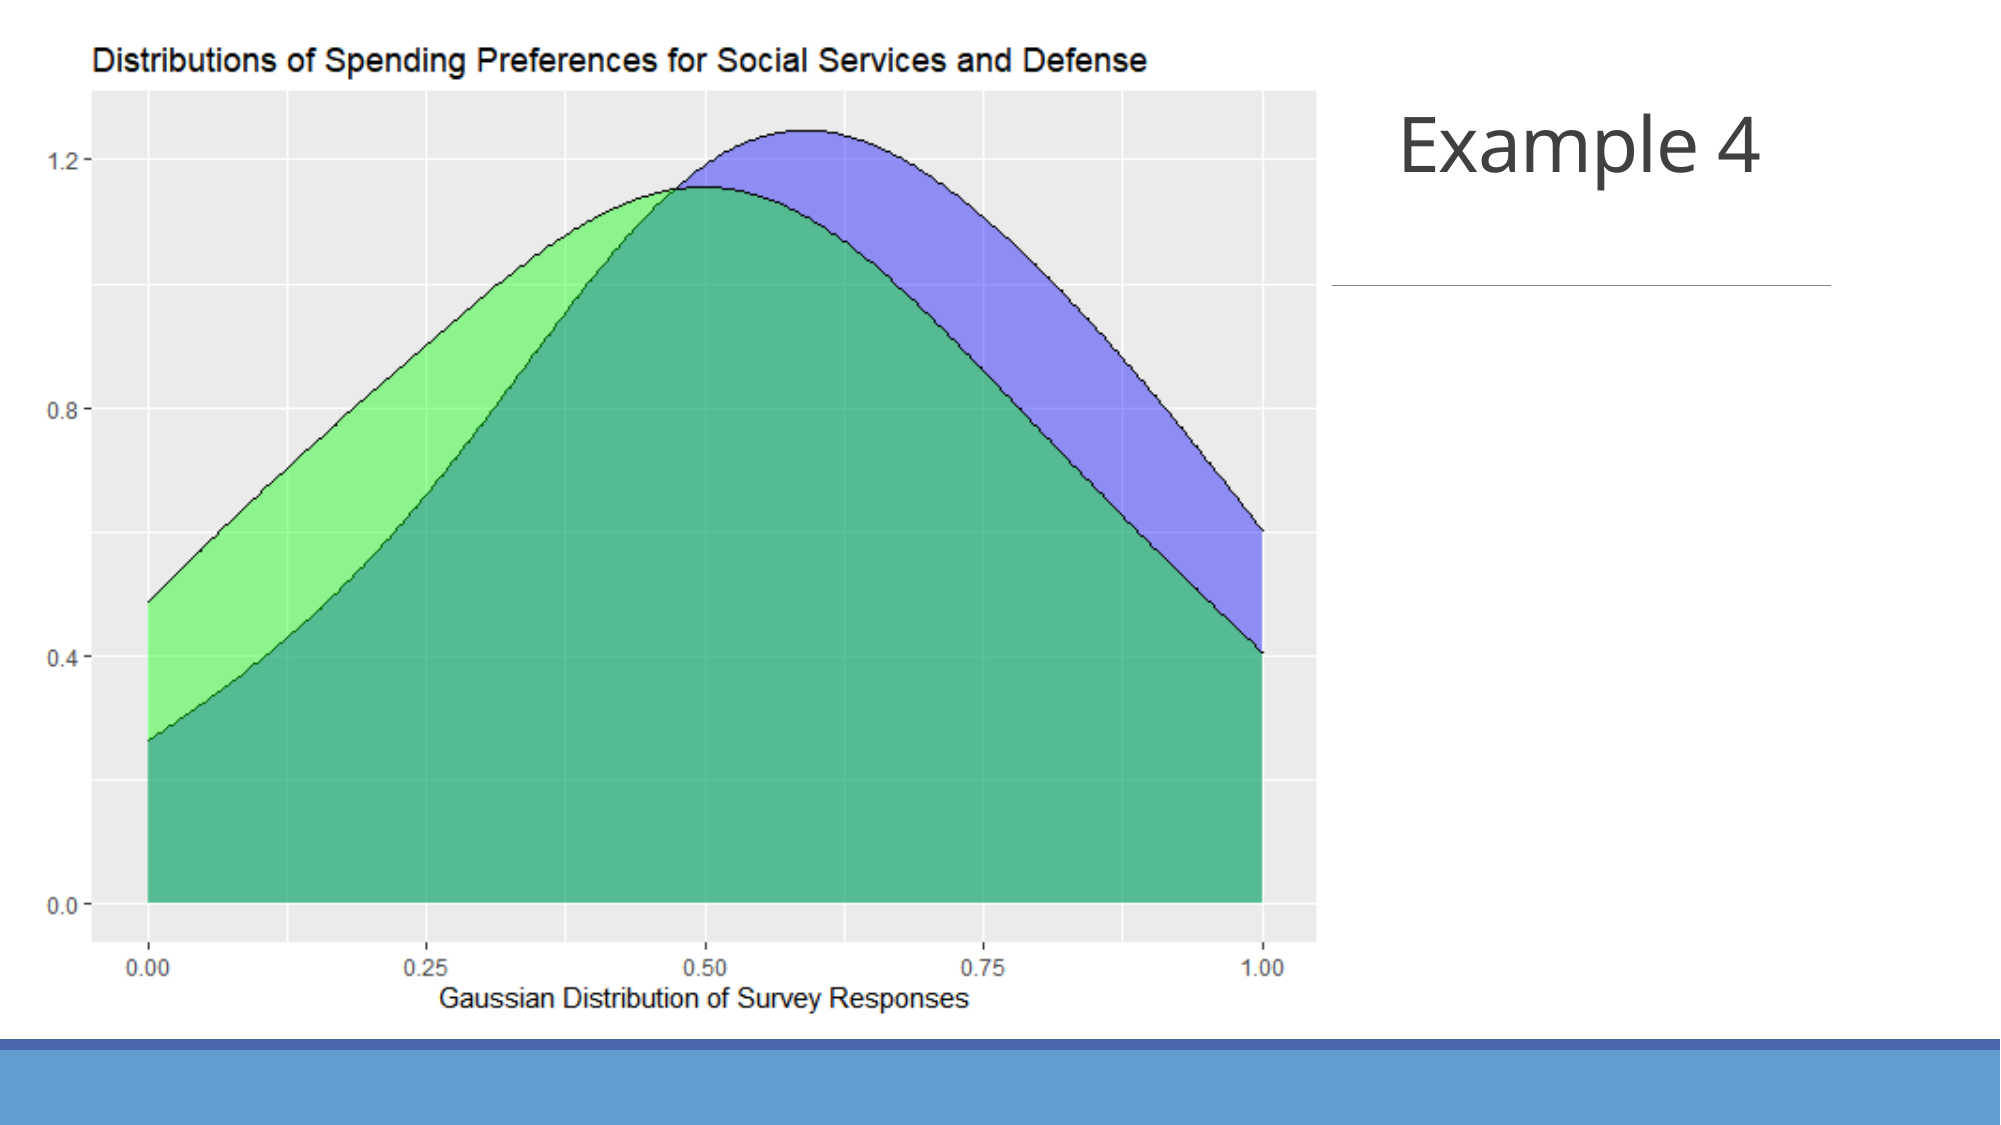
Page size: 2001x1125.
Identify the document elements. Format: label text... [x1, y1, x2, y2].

title Example 4 [1382, 47, 1830, 196]
picture [0, 30, 1332, 1028]
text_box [804, 81, 917, 163]
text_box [191, 408, 419, 638]
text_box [871, 204, 1058, 405]
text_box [674, 84, 727, 217]
